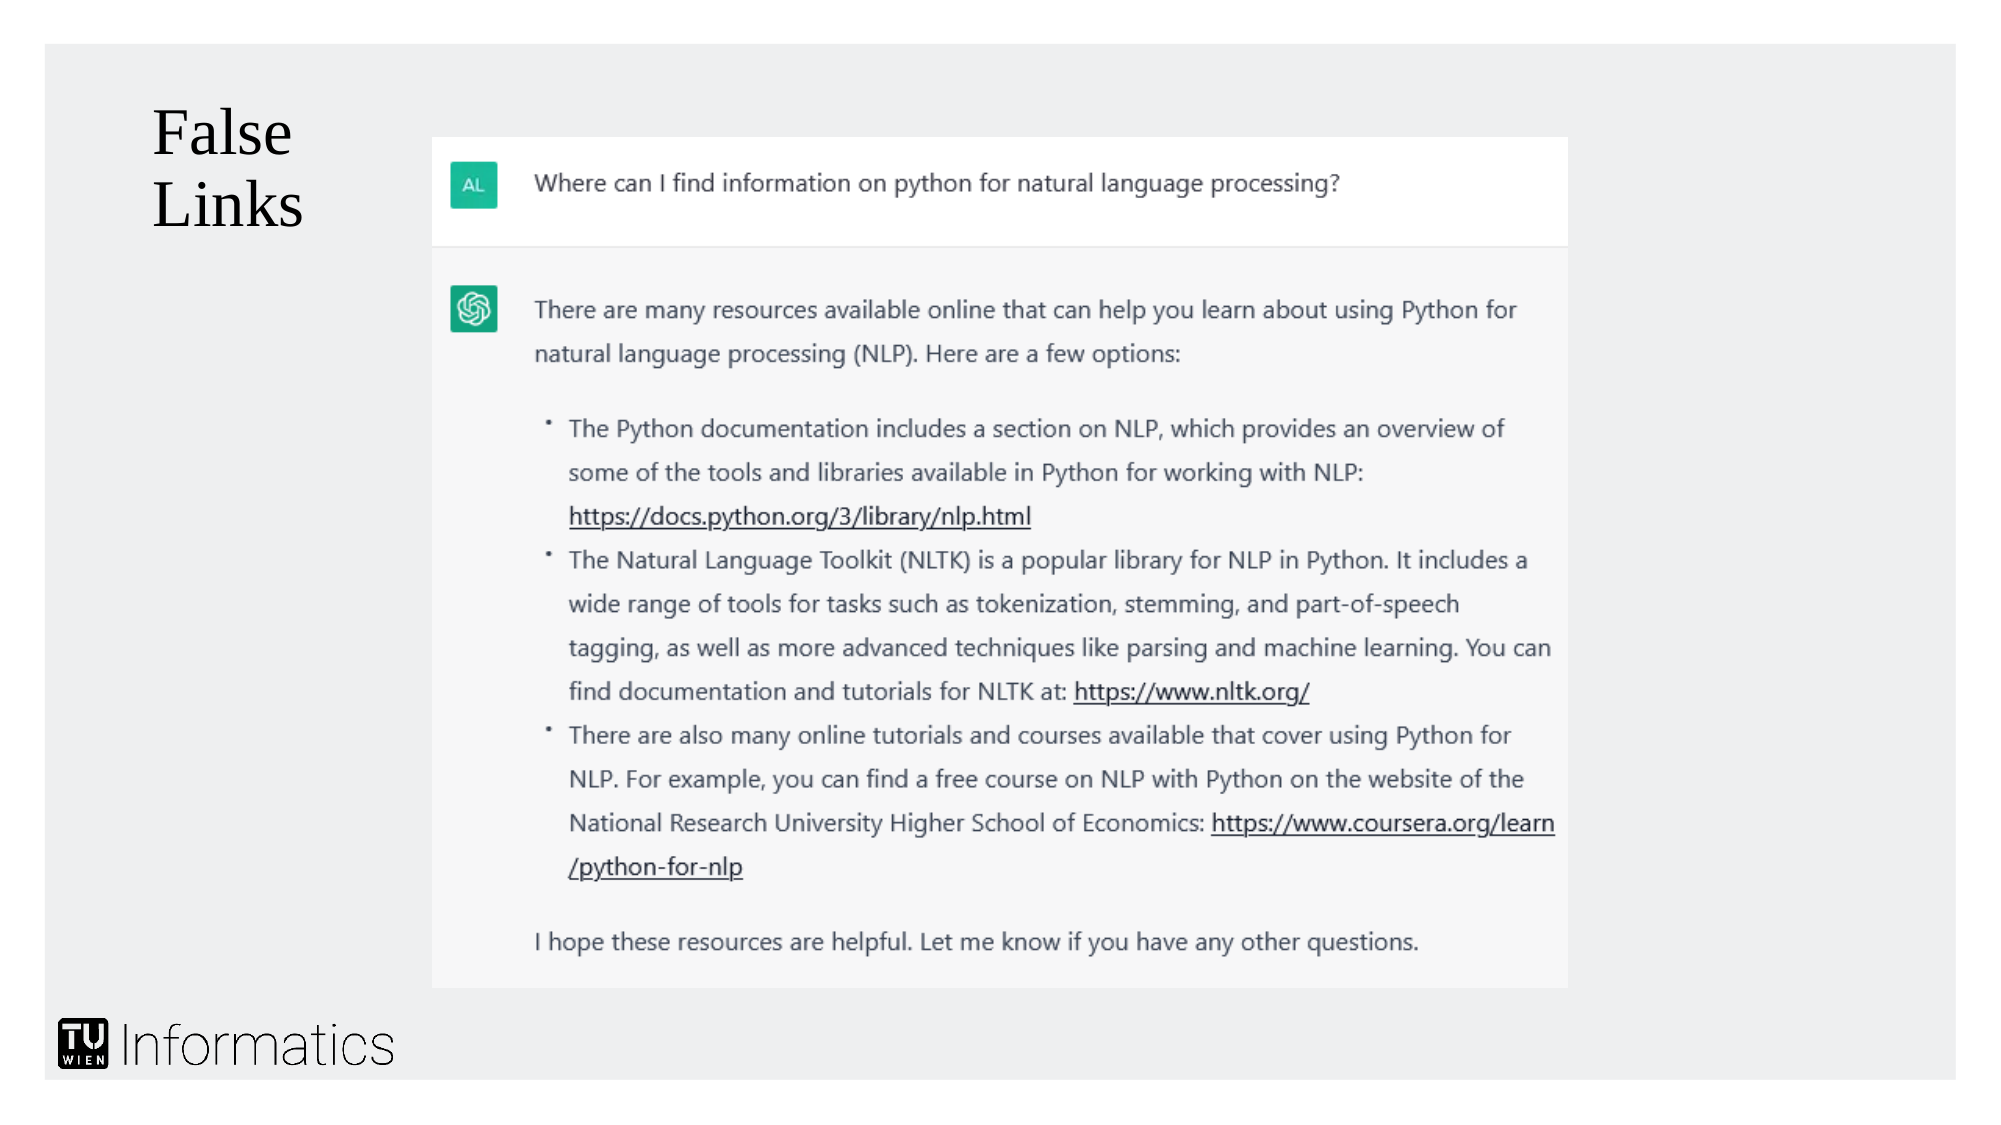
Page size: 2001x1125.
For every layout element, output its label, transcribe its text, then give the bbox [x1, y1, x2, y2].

picture [0, 0, 2001, 1125]
title False Links [137, 59, 1863, 278]
